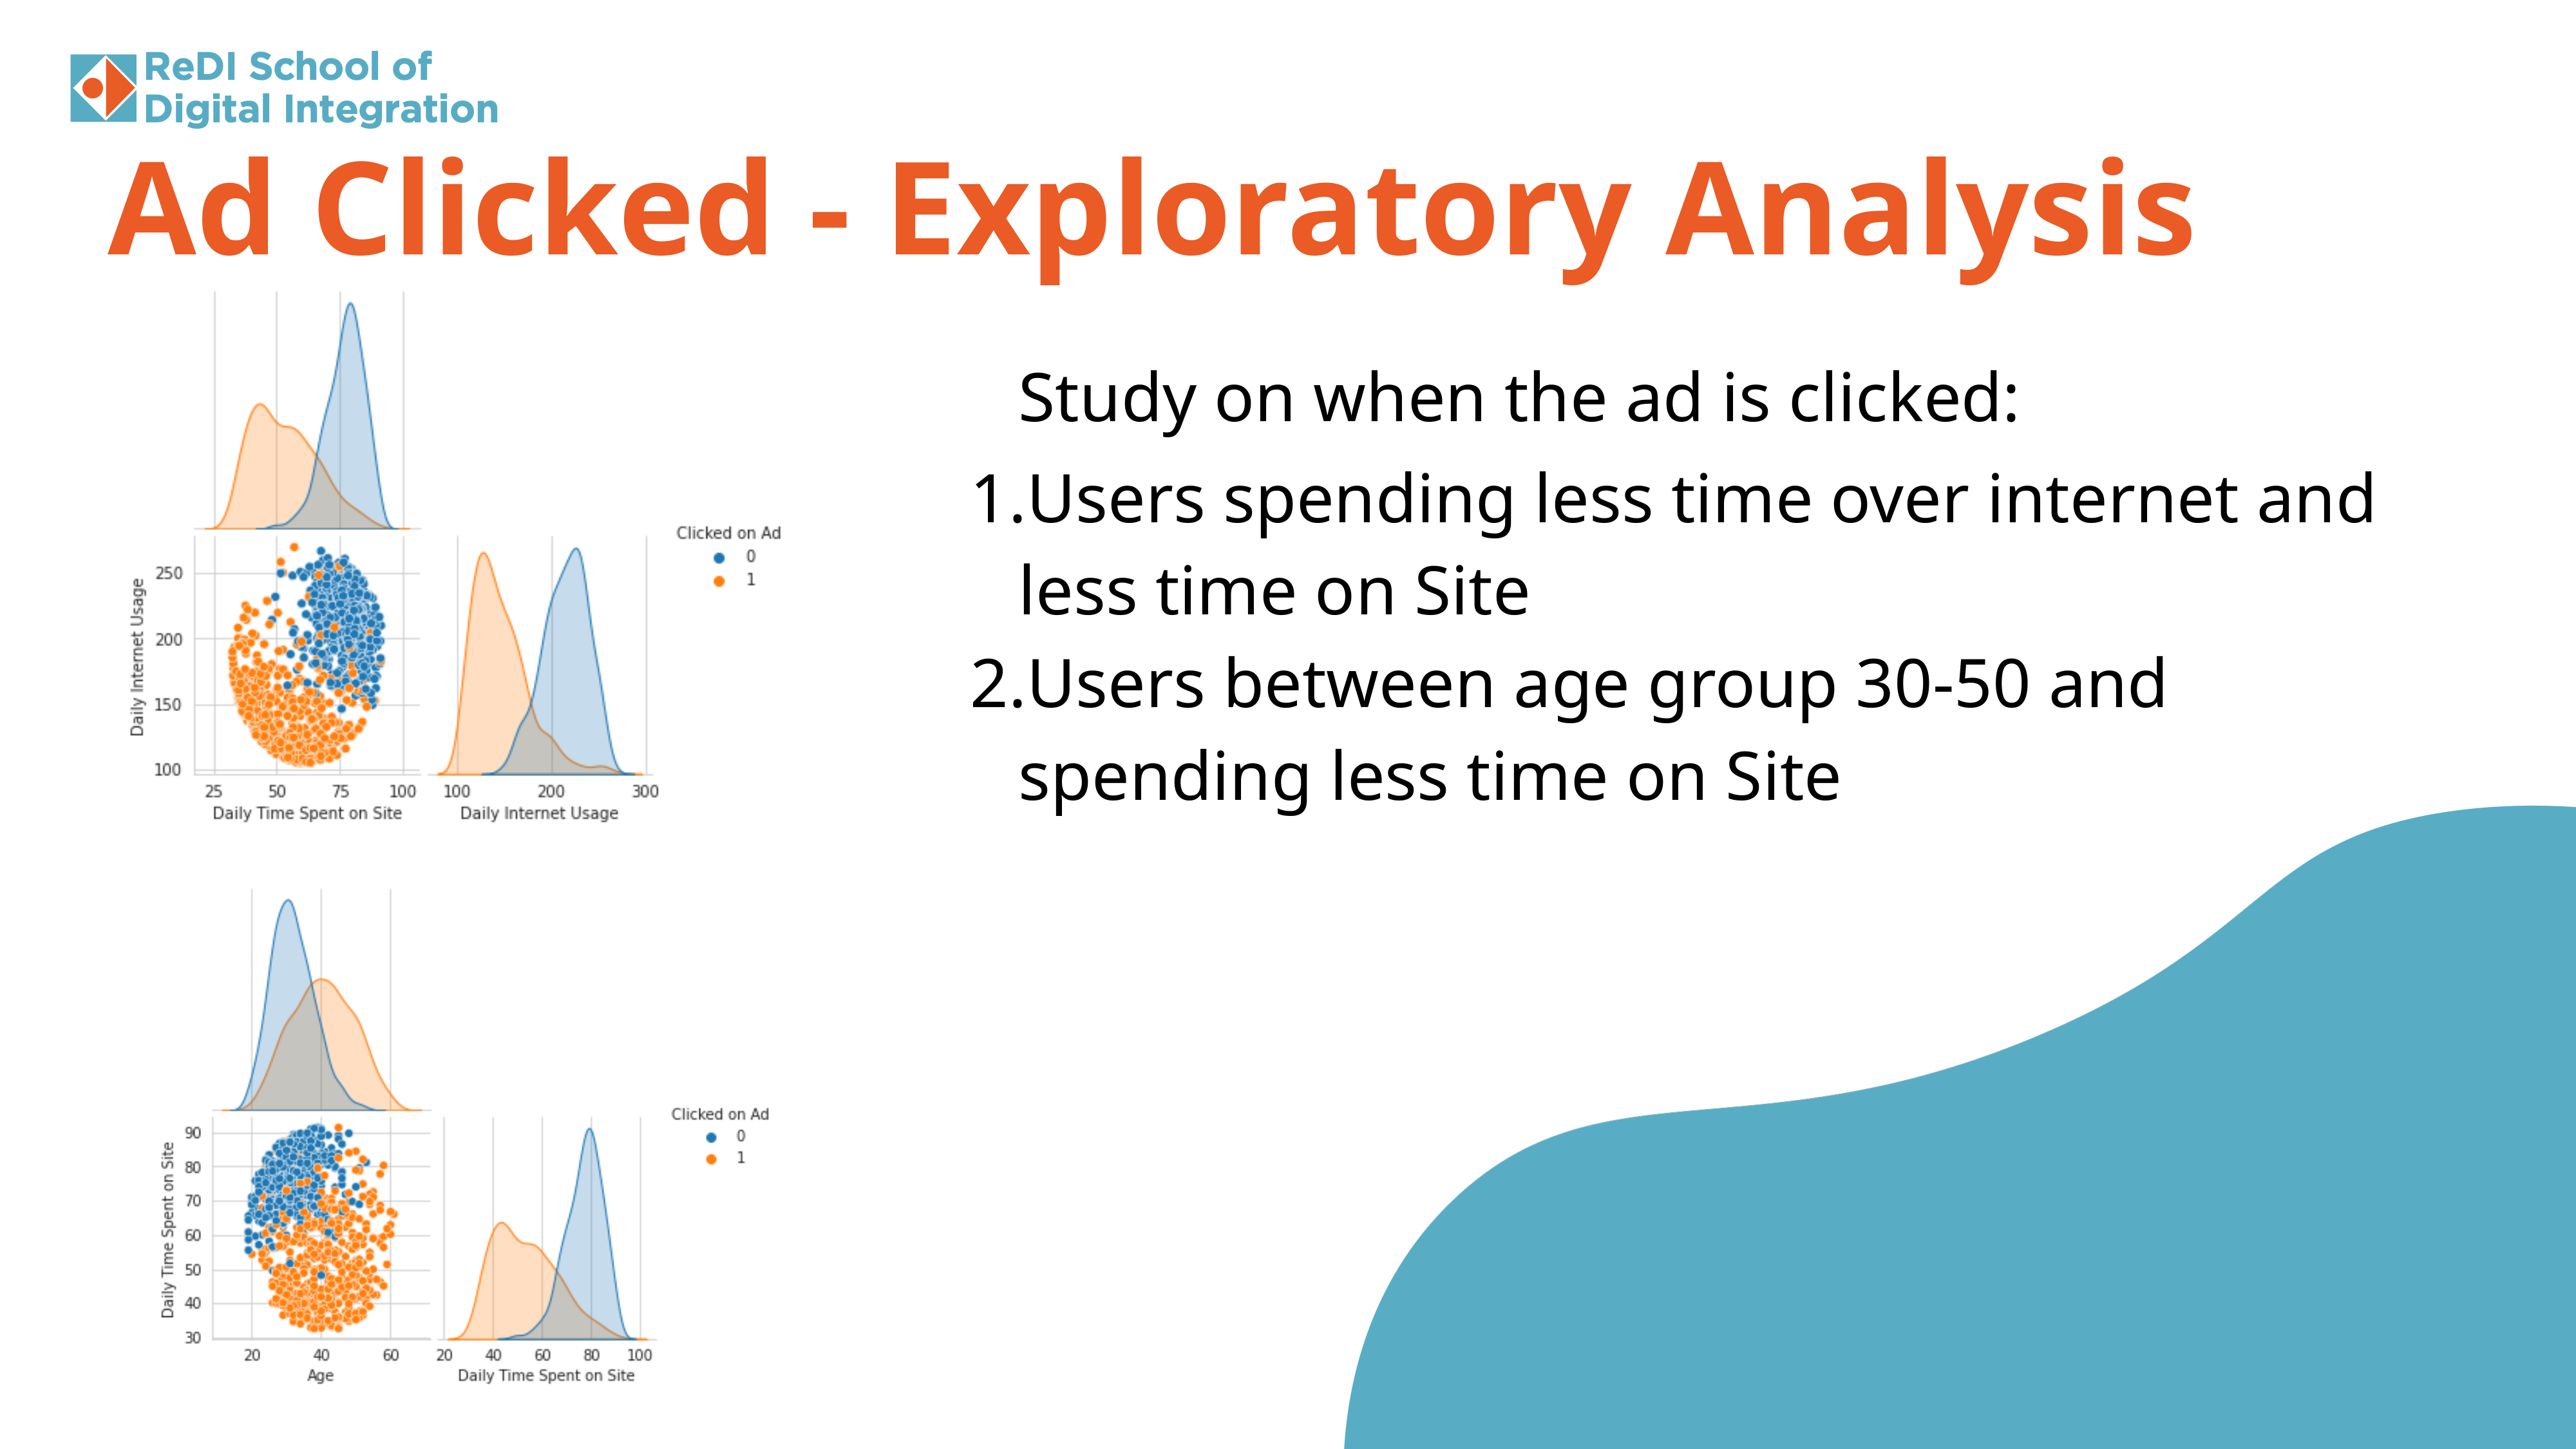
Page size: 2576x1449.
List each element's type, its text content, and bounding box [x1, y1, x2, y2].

picture [1343, 806, 2576, 1449]
picture [66, 46, 499, 129]
picture [121, 281, 795, 833]
text_box Study on when the ad is clicked: Users spending less time over internet and less time on Site Users between age group 30-50 and spending less time on Site [960, 332, 2396, 1177]
text_box Ad Clicked - Exploratory Analysis [98, 146, 2362, 358]
picture [153, 878, 782, 1395]
